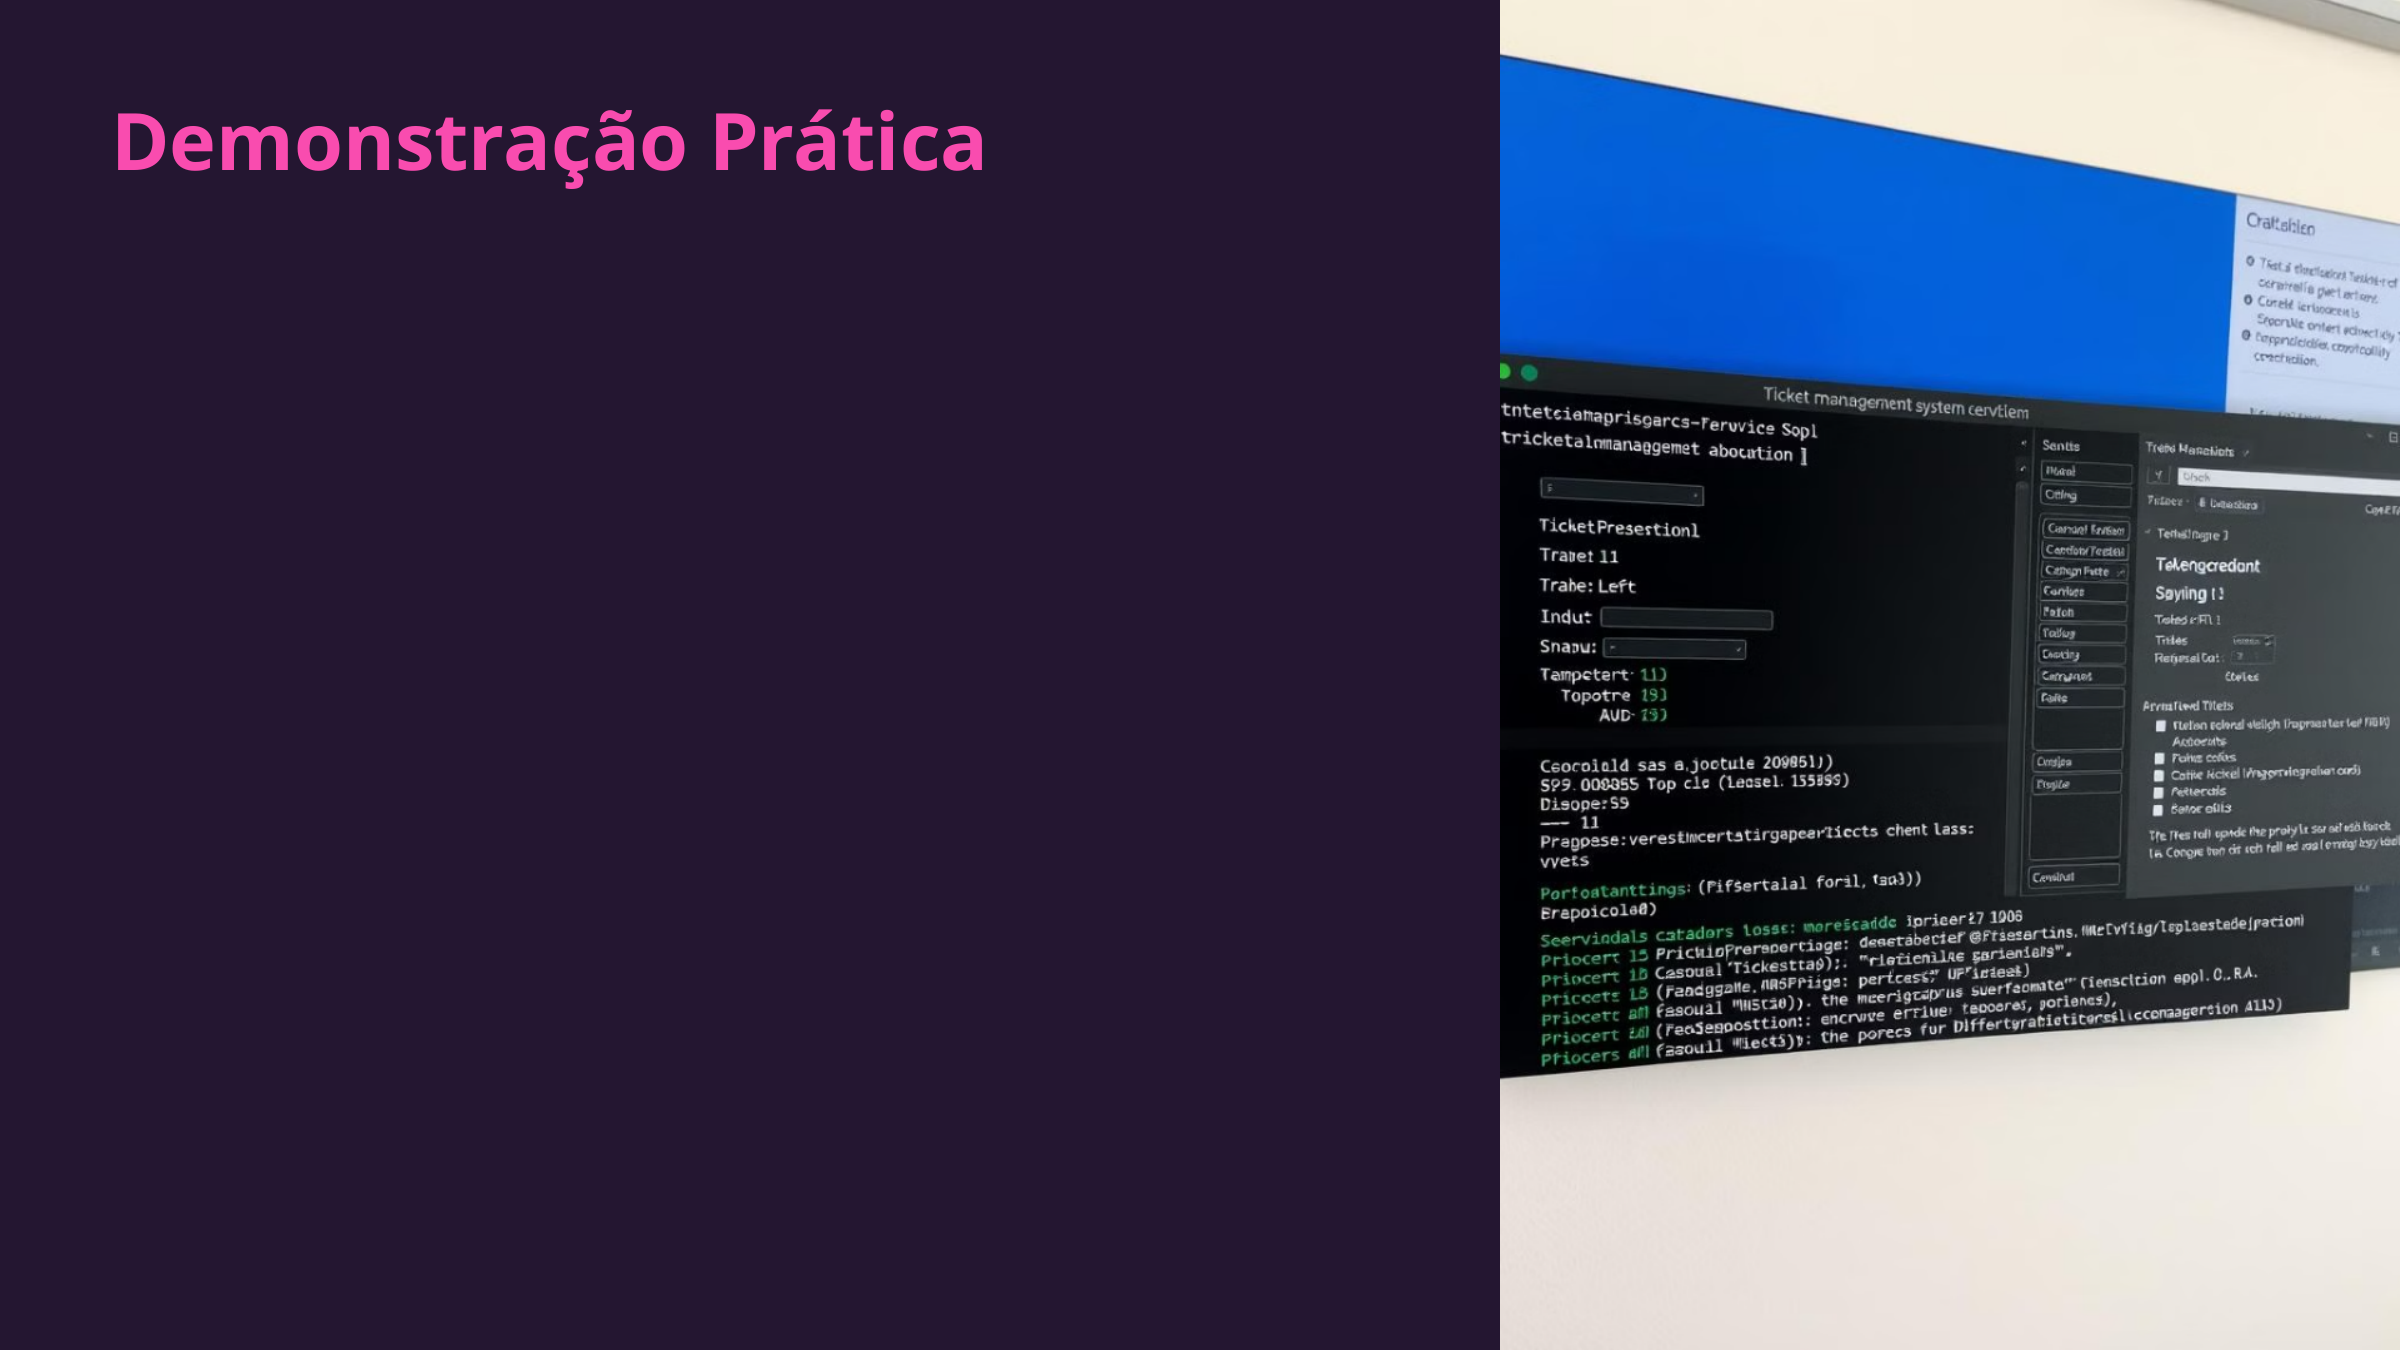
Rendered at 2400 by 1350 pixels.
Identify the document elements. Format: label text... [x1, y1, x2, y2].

text_box Demonstração Prática [110, 87, 904, 187]
picture [1499, 0, 2400, 1350]
